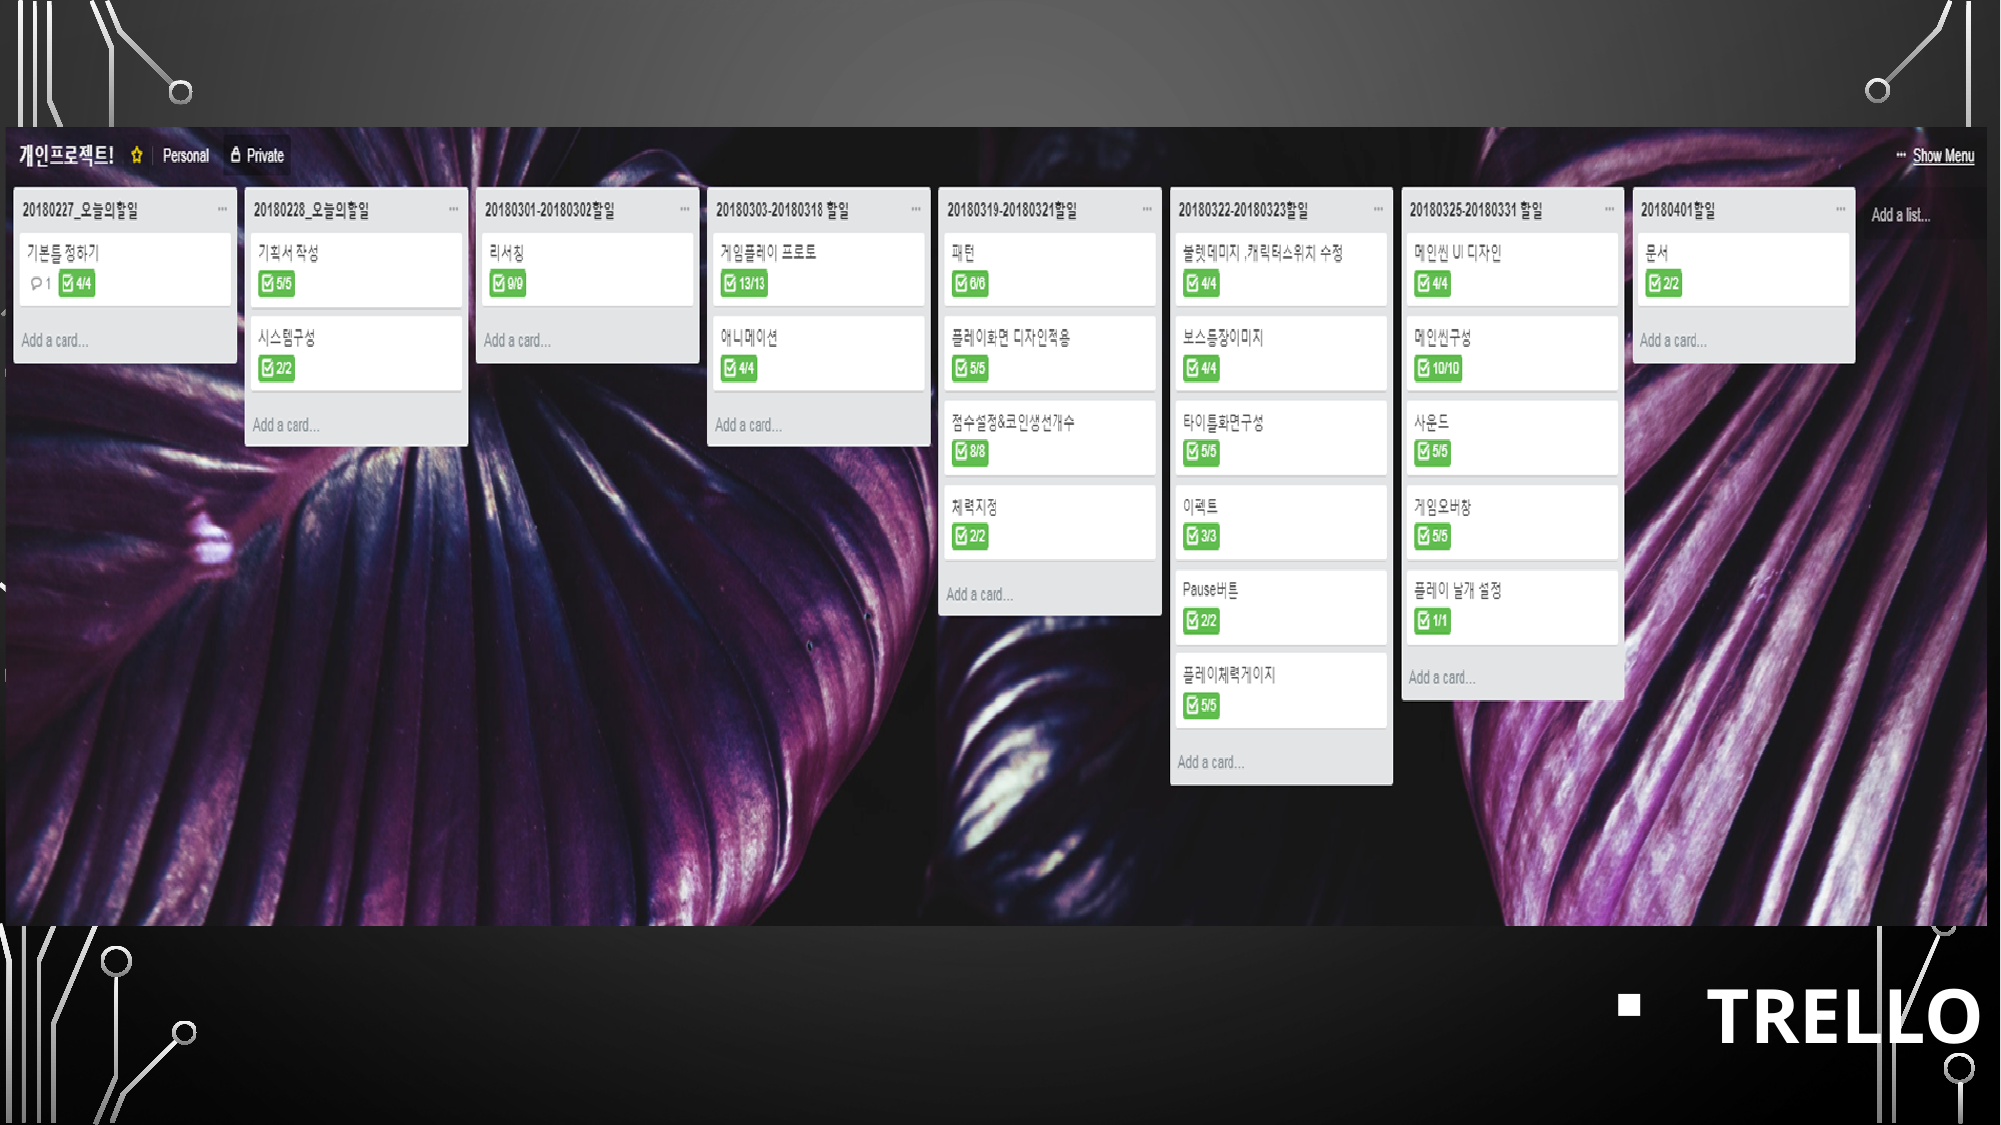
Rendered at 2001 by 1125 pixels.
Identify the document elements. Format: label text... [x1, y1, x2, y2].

picture [5, 127, 1988, 927]
title Trello [375, 913, 2000, 1125]
